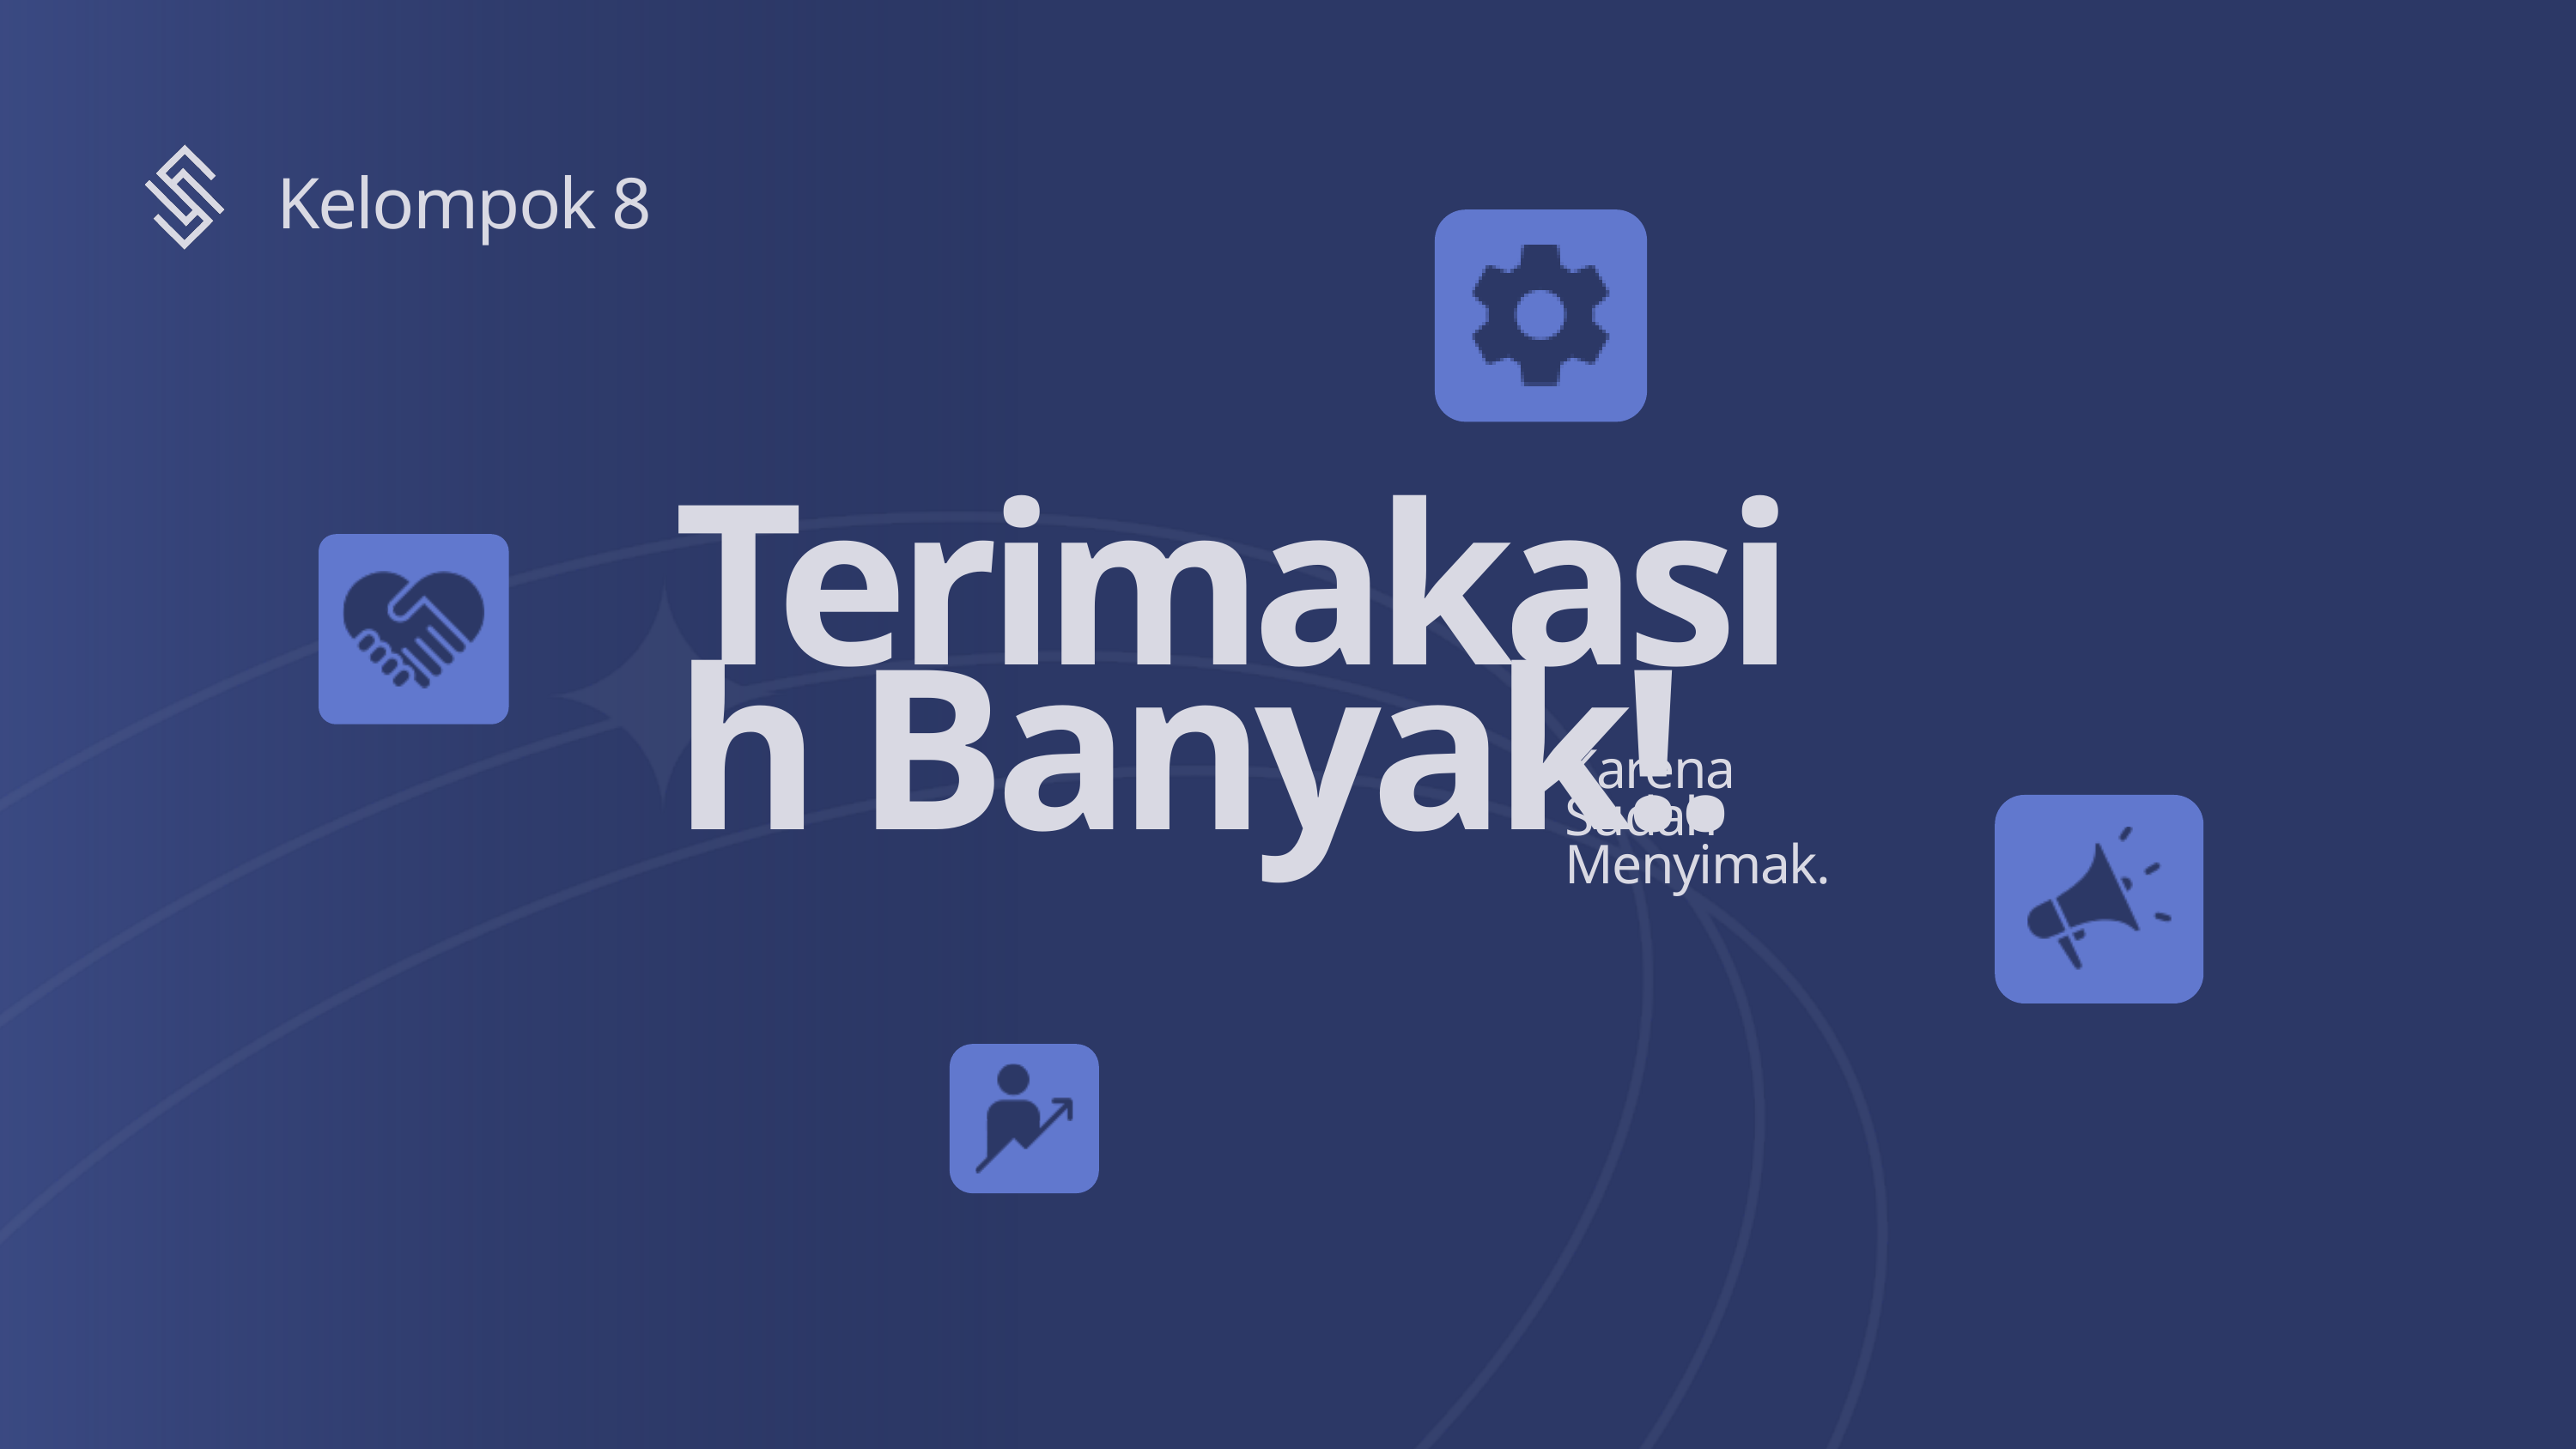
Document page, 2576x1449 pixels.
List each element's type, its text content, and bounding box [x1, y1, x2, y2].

text_box Karena Sudah Menyimak. [1564, 751, 1838, 894]
text_box Kelompok 8 [276, 144, 710, 243]
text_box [1994, 794, 2204, 1004]
text_box [0, 488, 1981, 1449]
text_box [144, 144, 225, 250]
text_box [318, 533, 509, 724]
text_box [949, 1043, 1100, 1194]
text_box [1434, 209, 1648, 422]
text_box Terimakasih Banyak!. [674, 544, 1899, 875]
text_box [0, 0, 1024, 488]
